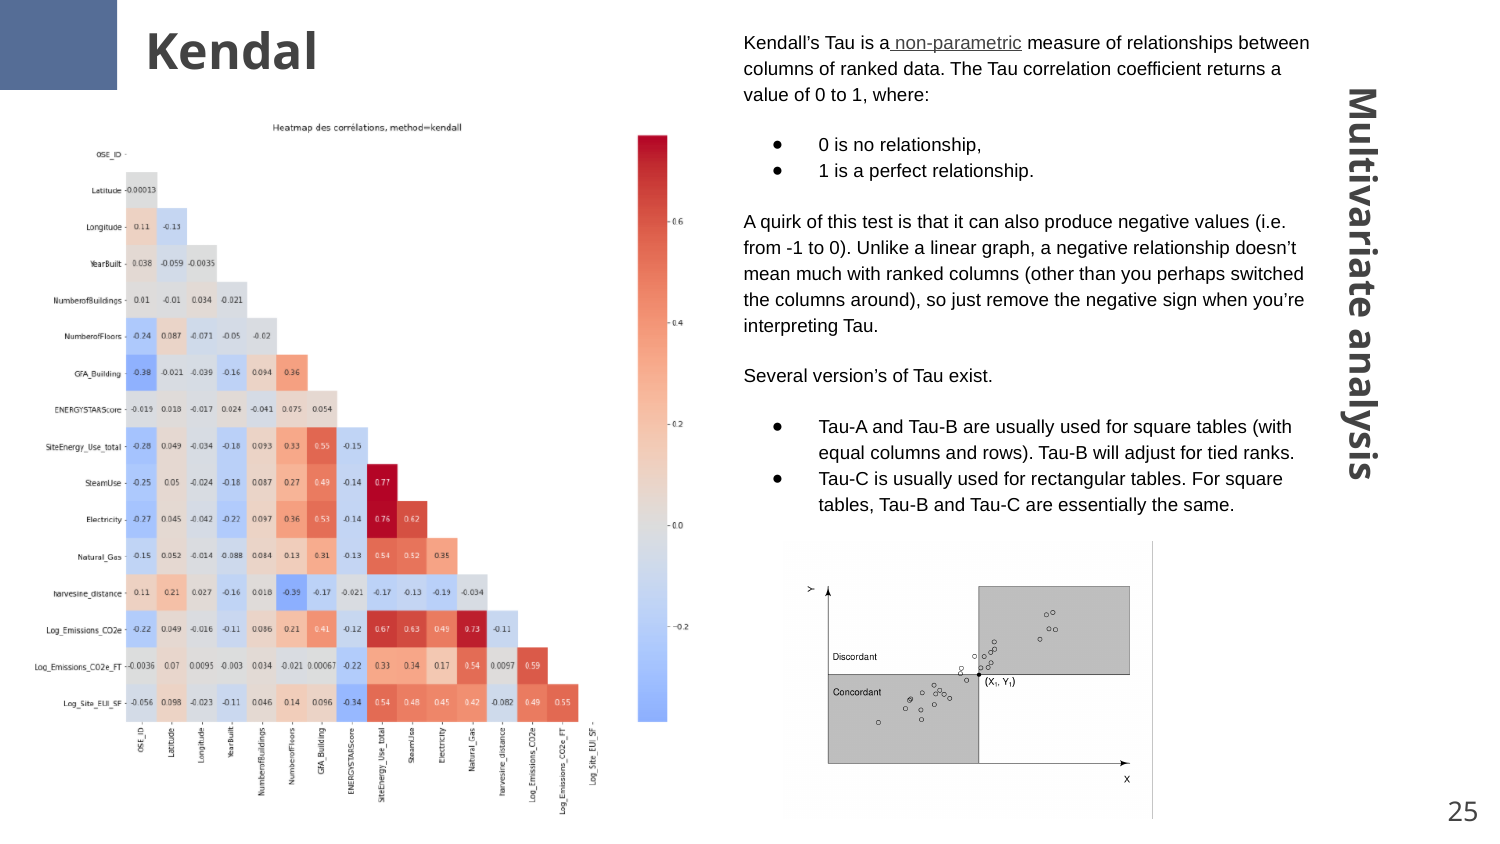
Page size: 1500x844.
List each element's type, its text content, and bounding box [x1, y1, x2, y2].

text_box Kendall’s Tau is a non-parametric measure of relationships between columns of ranked data. The Tau correlation coefficient returns a value of 0 to 1, where: 0 is no relationship, 1 is a perfect relationship. A quirk of this test is that it can also produce negative values (i.e. from -1 to 0). Unlike a linear graph, a negative relationship doesn’t mean much with ranked columns (other than you perhaps switched the columns around), so just remove the negative sign when you’re interpreting Tau. Several version’s of Tau exist. Tau-A and Tau-B are usually used for square tables (with equal columns and rows). Tau-B will adjust for tied ranks. Tau-C is usually used for rectangular tables. For square tables, Tau-B and Tau-C are essentially the same. [728, 12, 1341, 530]
picture [29, 120, 702, 819]
picture [782, 540, 1154, 819]
slide_number ‹#› [1403, 779, 1494, 844]
title Multivariate analysis [1328, 71, 1409, 643]
text_box [0, 0, 118, 90]
title Kendal [130, 5, 702, 85]
